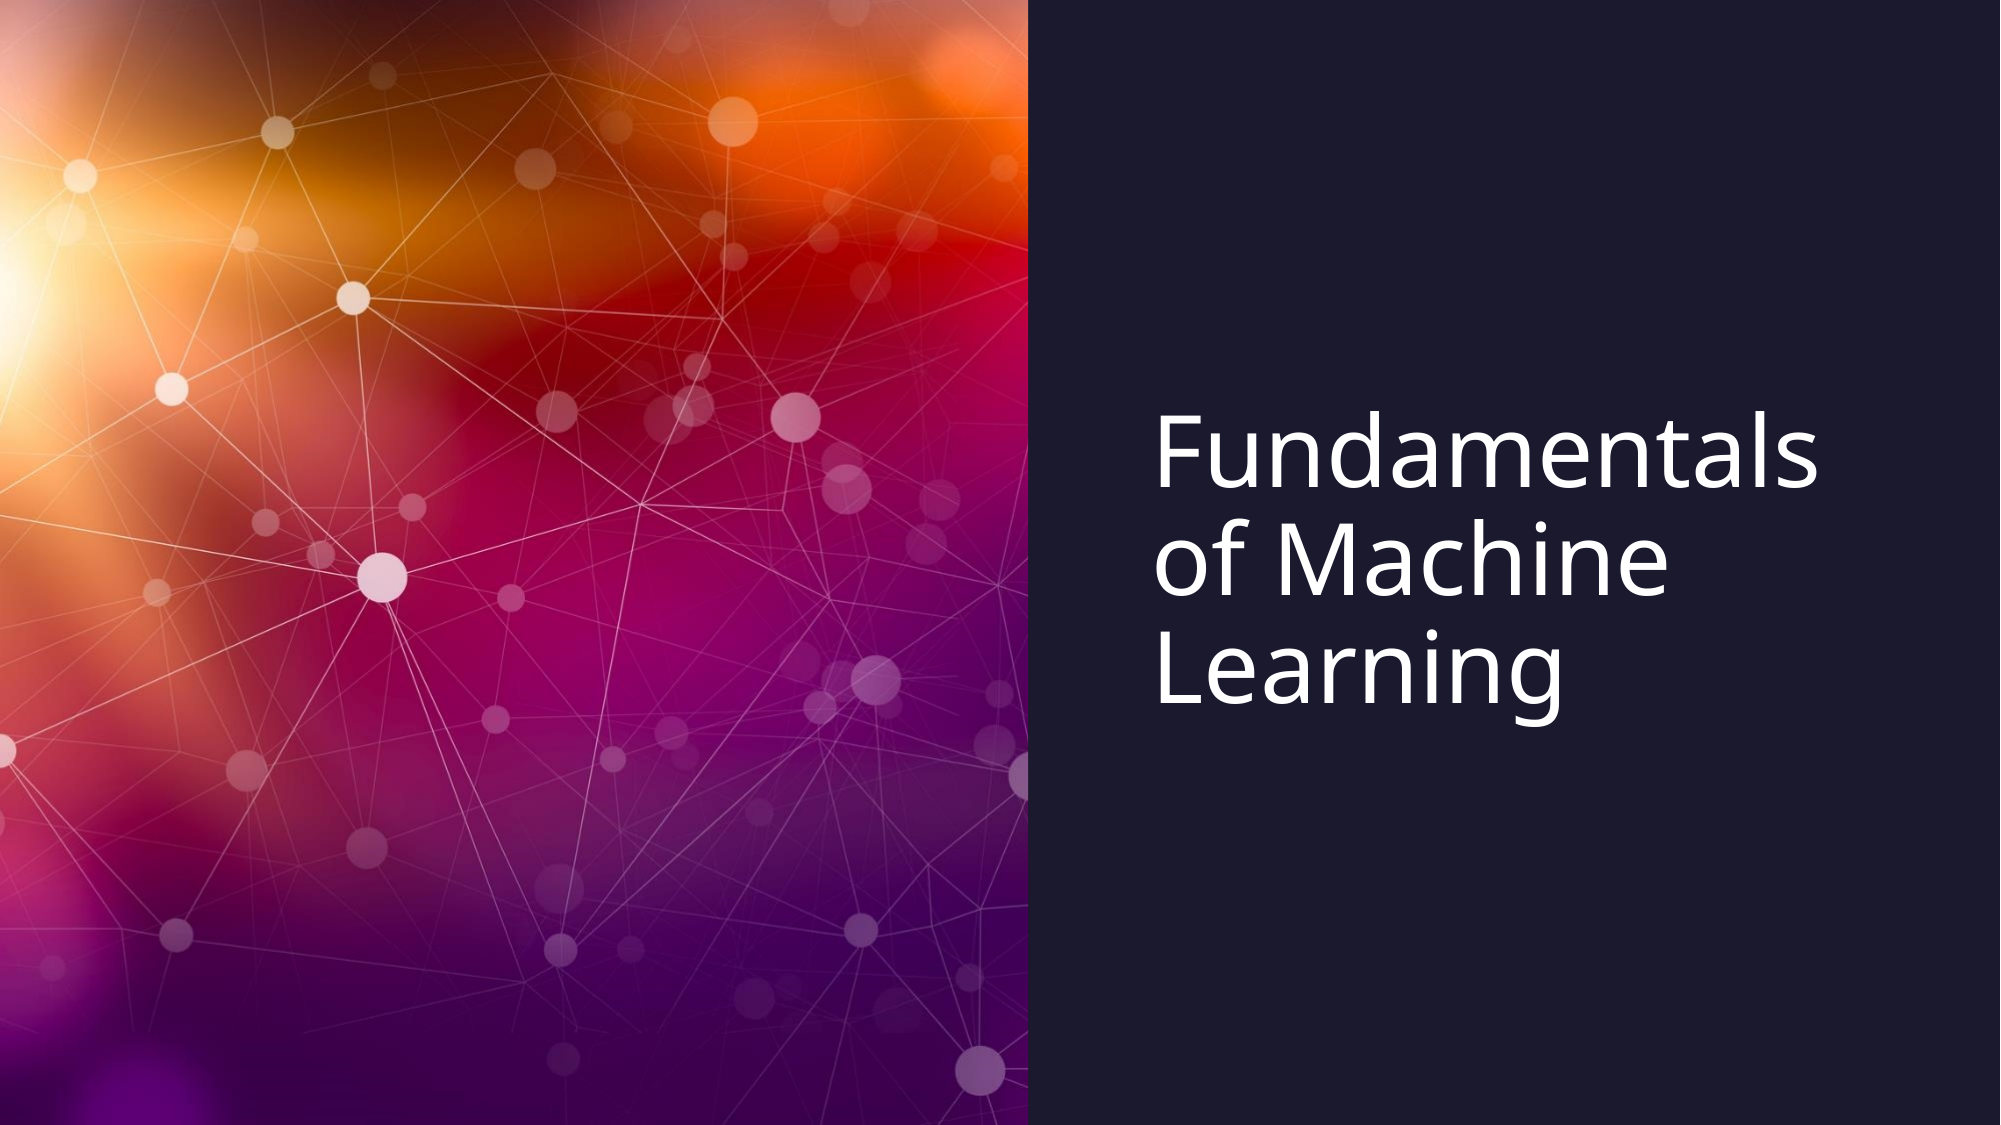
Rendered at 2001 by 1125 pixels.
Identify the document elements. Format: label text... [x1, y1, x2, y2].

picture [0, 0, 1029, 1125]
title Fundamentals of Machine Learning [1151, 108, 1910, 1018]
